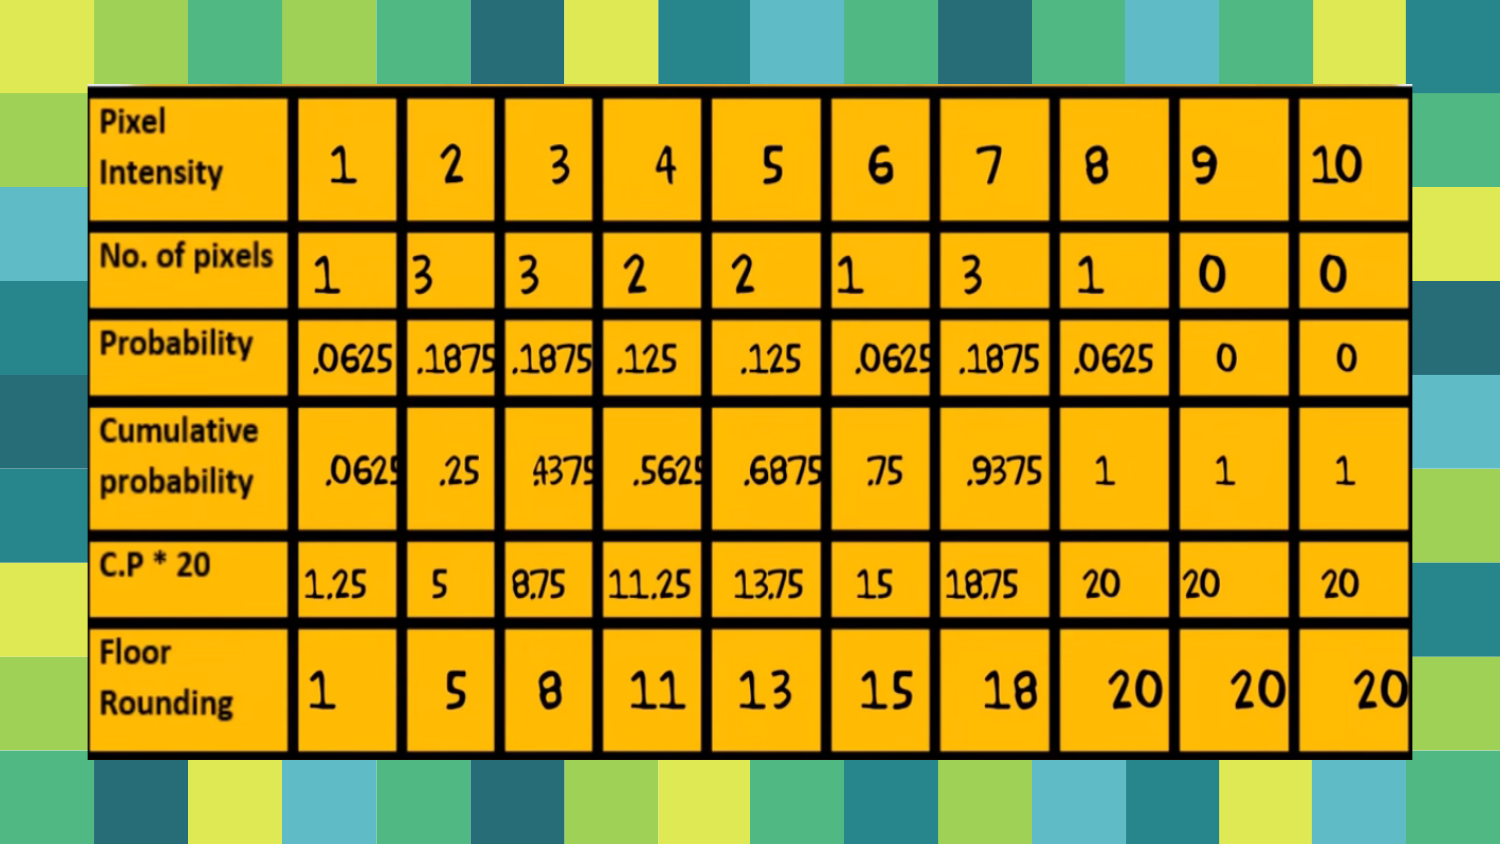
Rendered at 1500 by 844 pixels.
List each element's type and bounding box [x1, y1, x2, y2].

picture [87, 84, 1413, 760]
